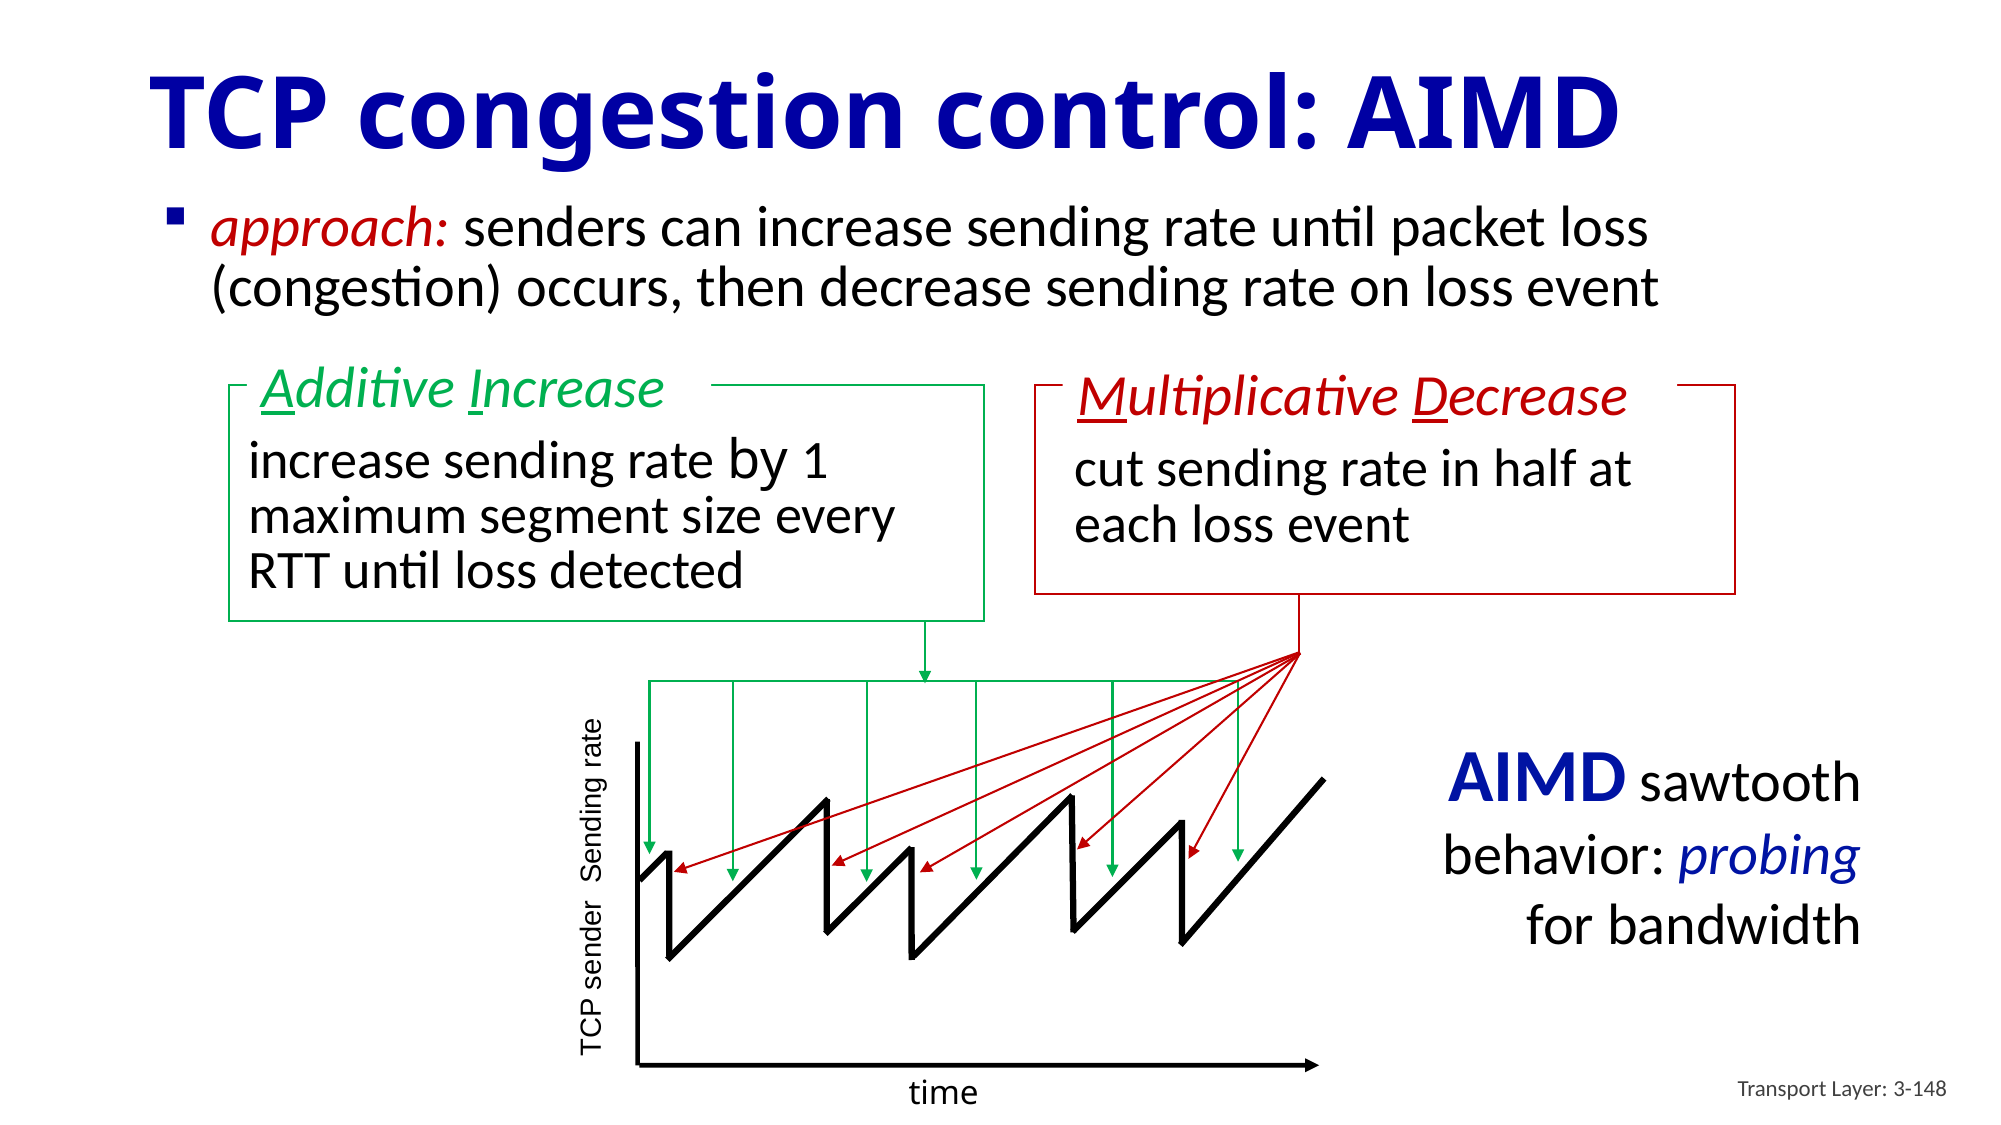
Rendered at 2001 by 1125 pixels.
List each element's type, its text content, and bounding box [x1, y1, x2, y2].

slide_number Transport Layer: 3-148 [1512, 1056, 1963, 1117]
text_box approach: senders can increase sending rate until packet loss (congestion) occurs, then decrease sending rate on loss event [147, 191, 1834, 430]
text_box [985, 360, 1765, 594]
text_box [648, 620, 1239, 882]
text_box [564, 697, 1320, 1119]
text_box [673, 594, 1301, 873]
title TCP congestion control: AIMD [133, 42, 2000, 190]
text_box AIMD sawtooth behavior: probing for bandwidth [1427, 718, 1877, 964]
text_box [158, 351, 988, 665]
